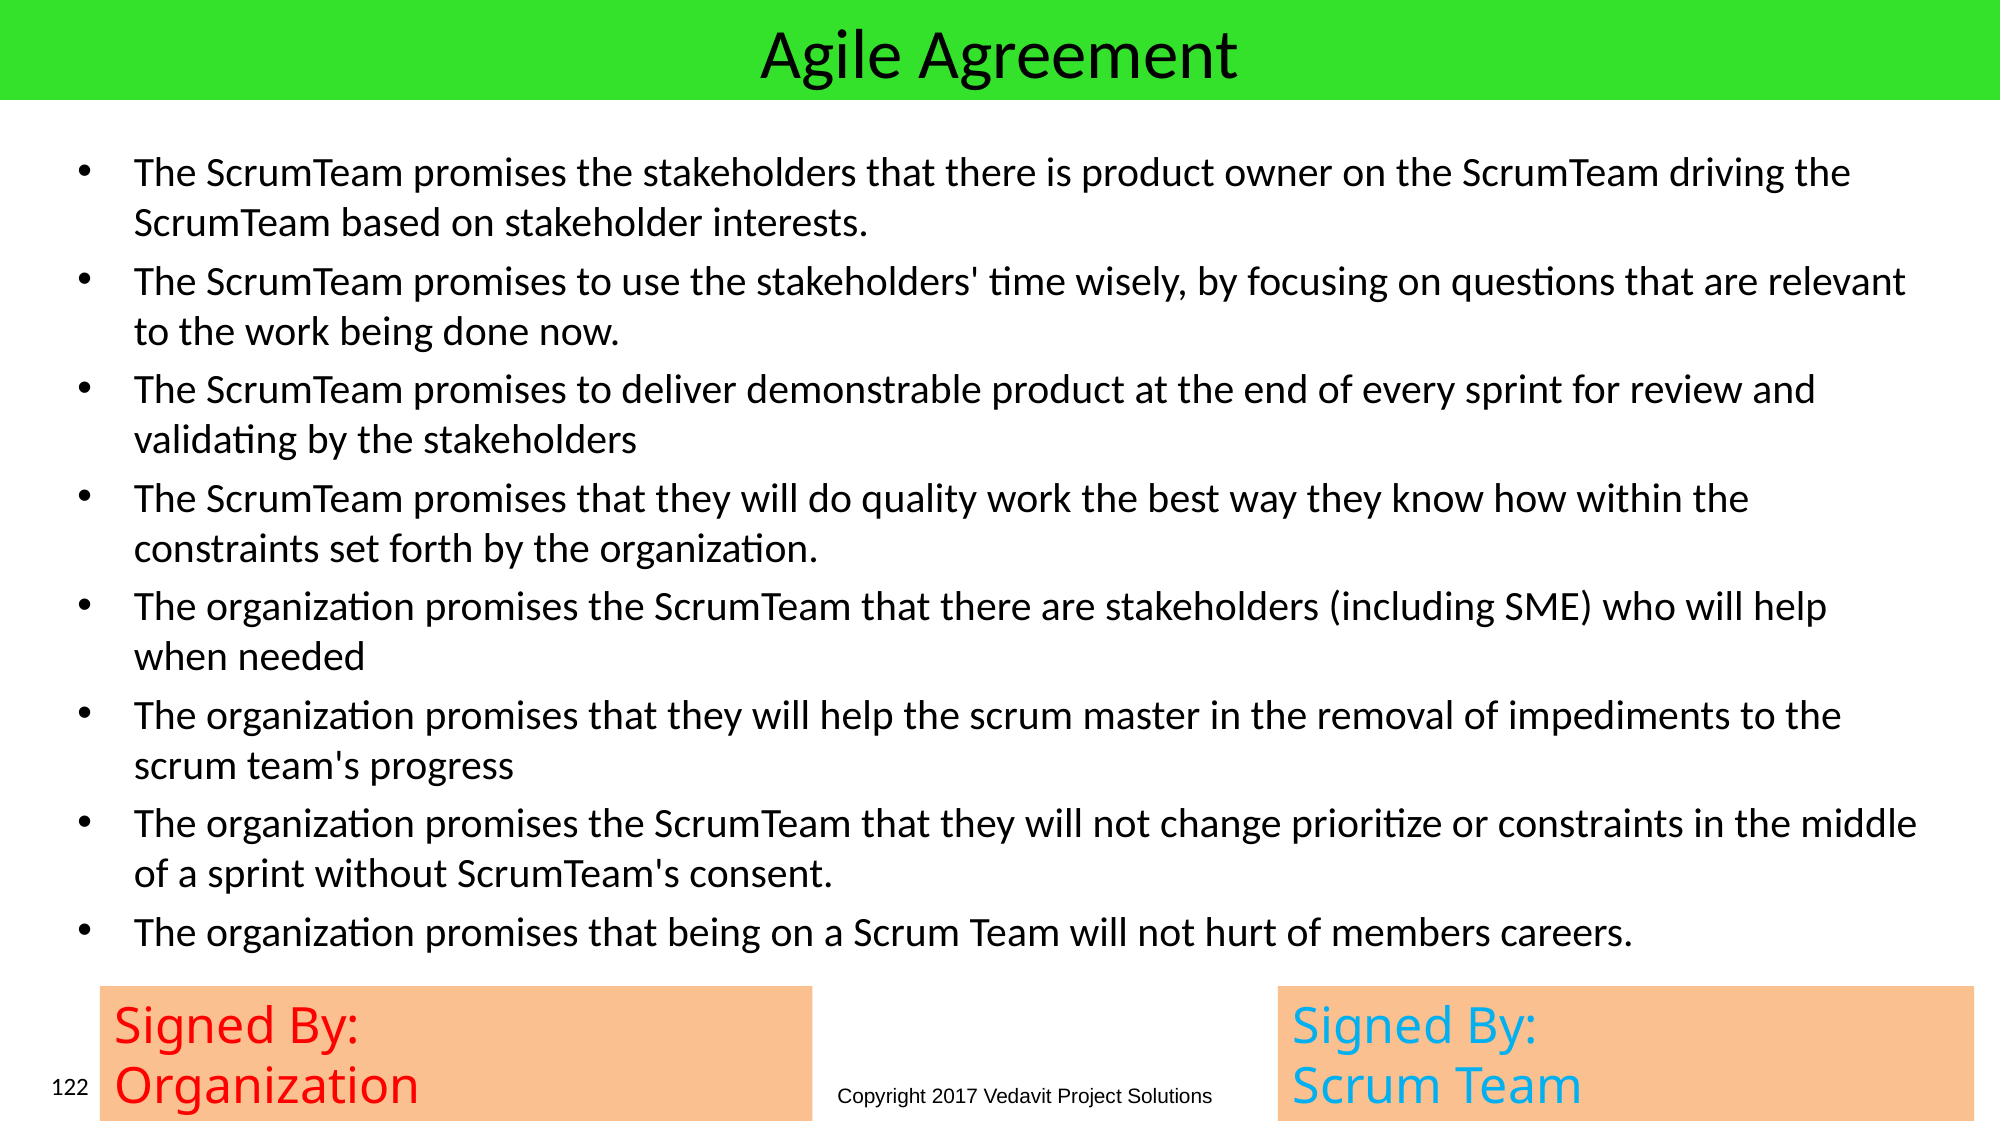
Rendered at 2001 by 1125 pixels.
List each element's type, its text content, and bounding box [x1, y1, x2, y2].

slide_number 122 [3, 1055, 137, 1116]
list The ScrumTeam promises the stakeholders that there is product owner on the ScrumTeam driving the ScrumTeam based on stakeholder interests. The ScrumTeam promises to use the stakeholders' time wisely, by focusing on questions that are relevant to the work being done now. The ScrumTeam promises to deliver demonstrable product at the end of every sprint for review and validating by the stakeholders The ScrumTeam promises that they will do quality work the best way they know how within the constraints set forth by the organization. The organization promises the ScrumTeam that there are stakeholders (including SME) who will help when needed The organization promises that they will help the scrum master in the removal of impediments to the scrum team's progress The organization promises the ScrumTeam that they will not change prioritize or constraints in the middle of a sprint without ScrumTeam's consent. The organization promises that being on a Scrum Team will not hurt of members careers. [62, 137, 1938, 1013]
text_box Signed By: Organization [99, 1013, 813, 1121]
title Agile Agreement [0, 0, 2000, 100]
text_box Signed By: Scrum Team [1277, 986, 1975, 1121]
